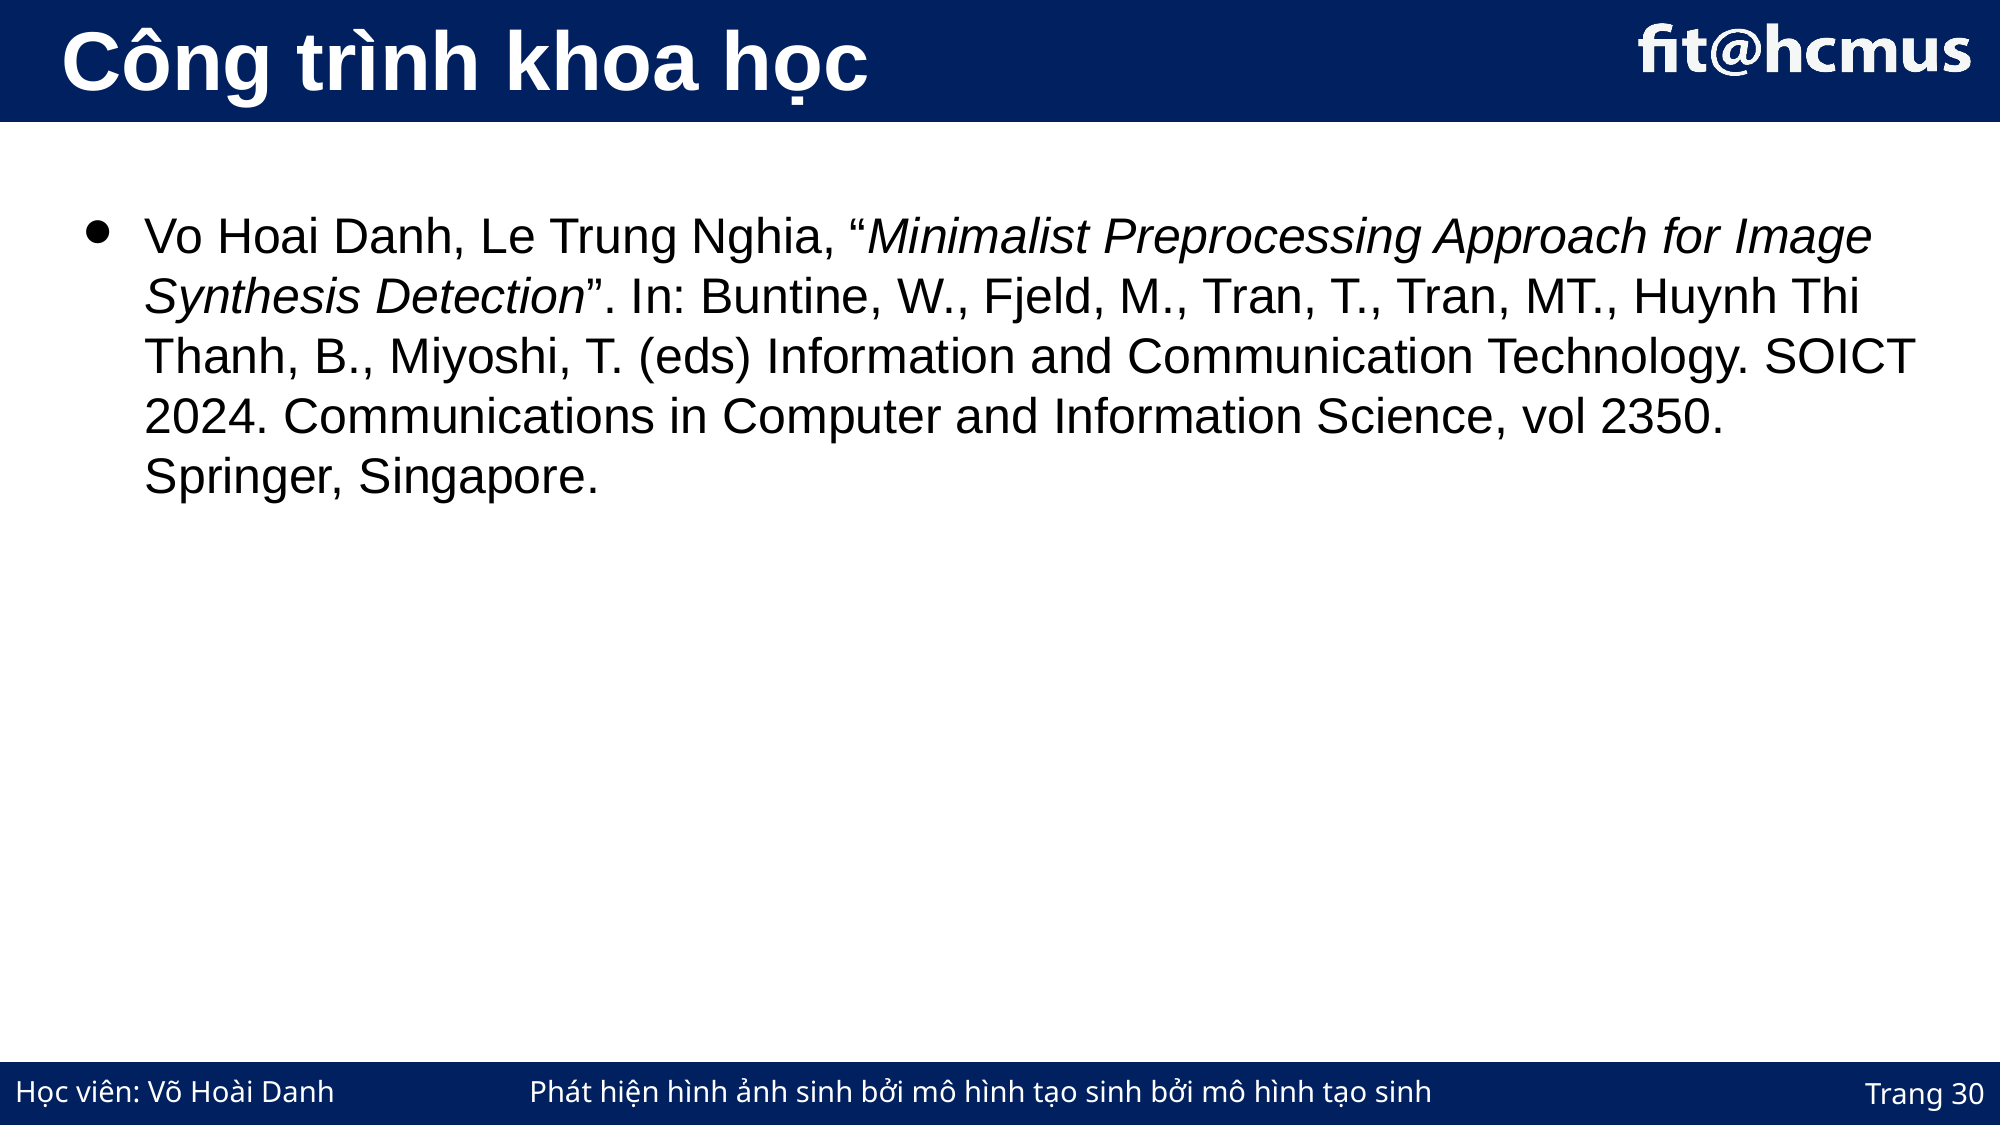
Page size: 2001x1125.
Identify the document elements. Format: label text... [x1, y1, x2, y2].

text_box Vo Hoai Danh, Le Trung Nghia, “Minimalist Preprocessing Approach for Image Synthesis Detection”. In: Buntine, W., Fjeld, M., Tran, T., Tran, MT., Huynh Thi Thanh, B., Miyoshi, T. (eds) Information and Communication Technology. SOICT 2024. Communications in Computer and Information Science, vol 2350. Springer, Singapore. [55, 189, 1945, 523]
picture [1554, 0, 2001, 149]
text_box Công trình khoa học [0, 0, 2000, 115]
